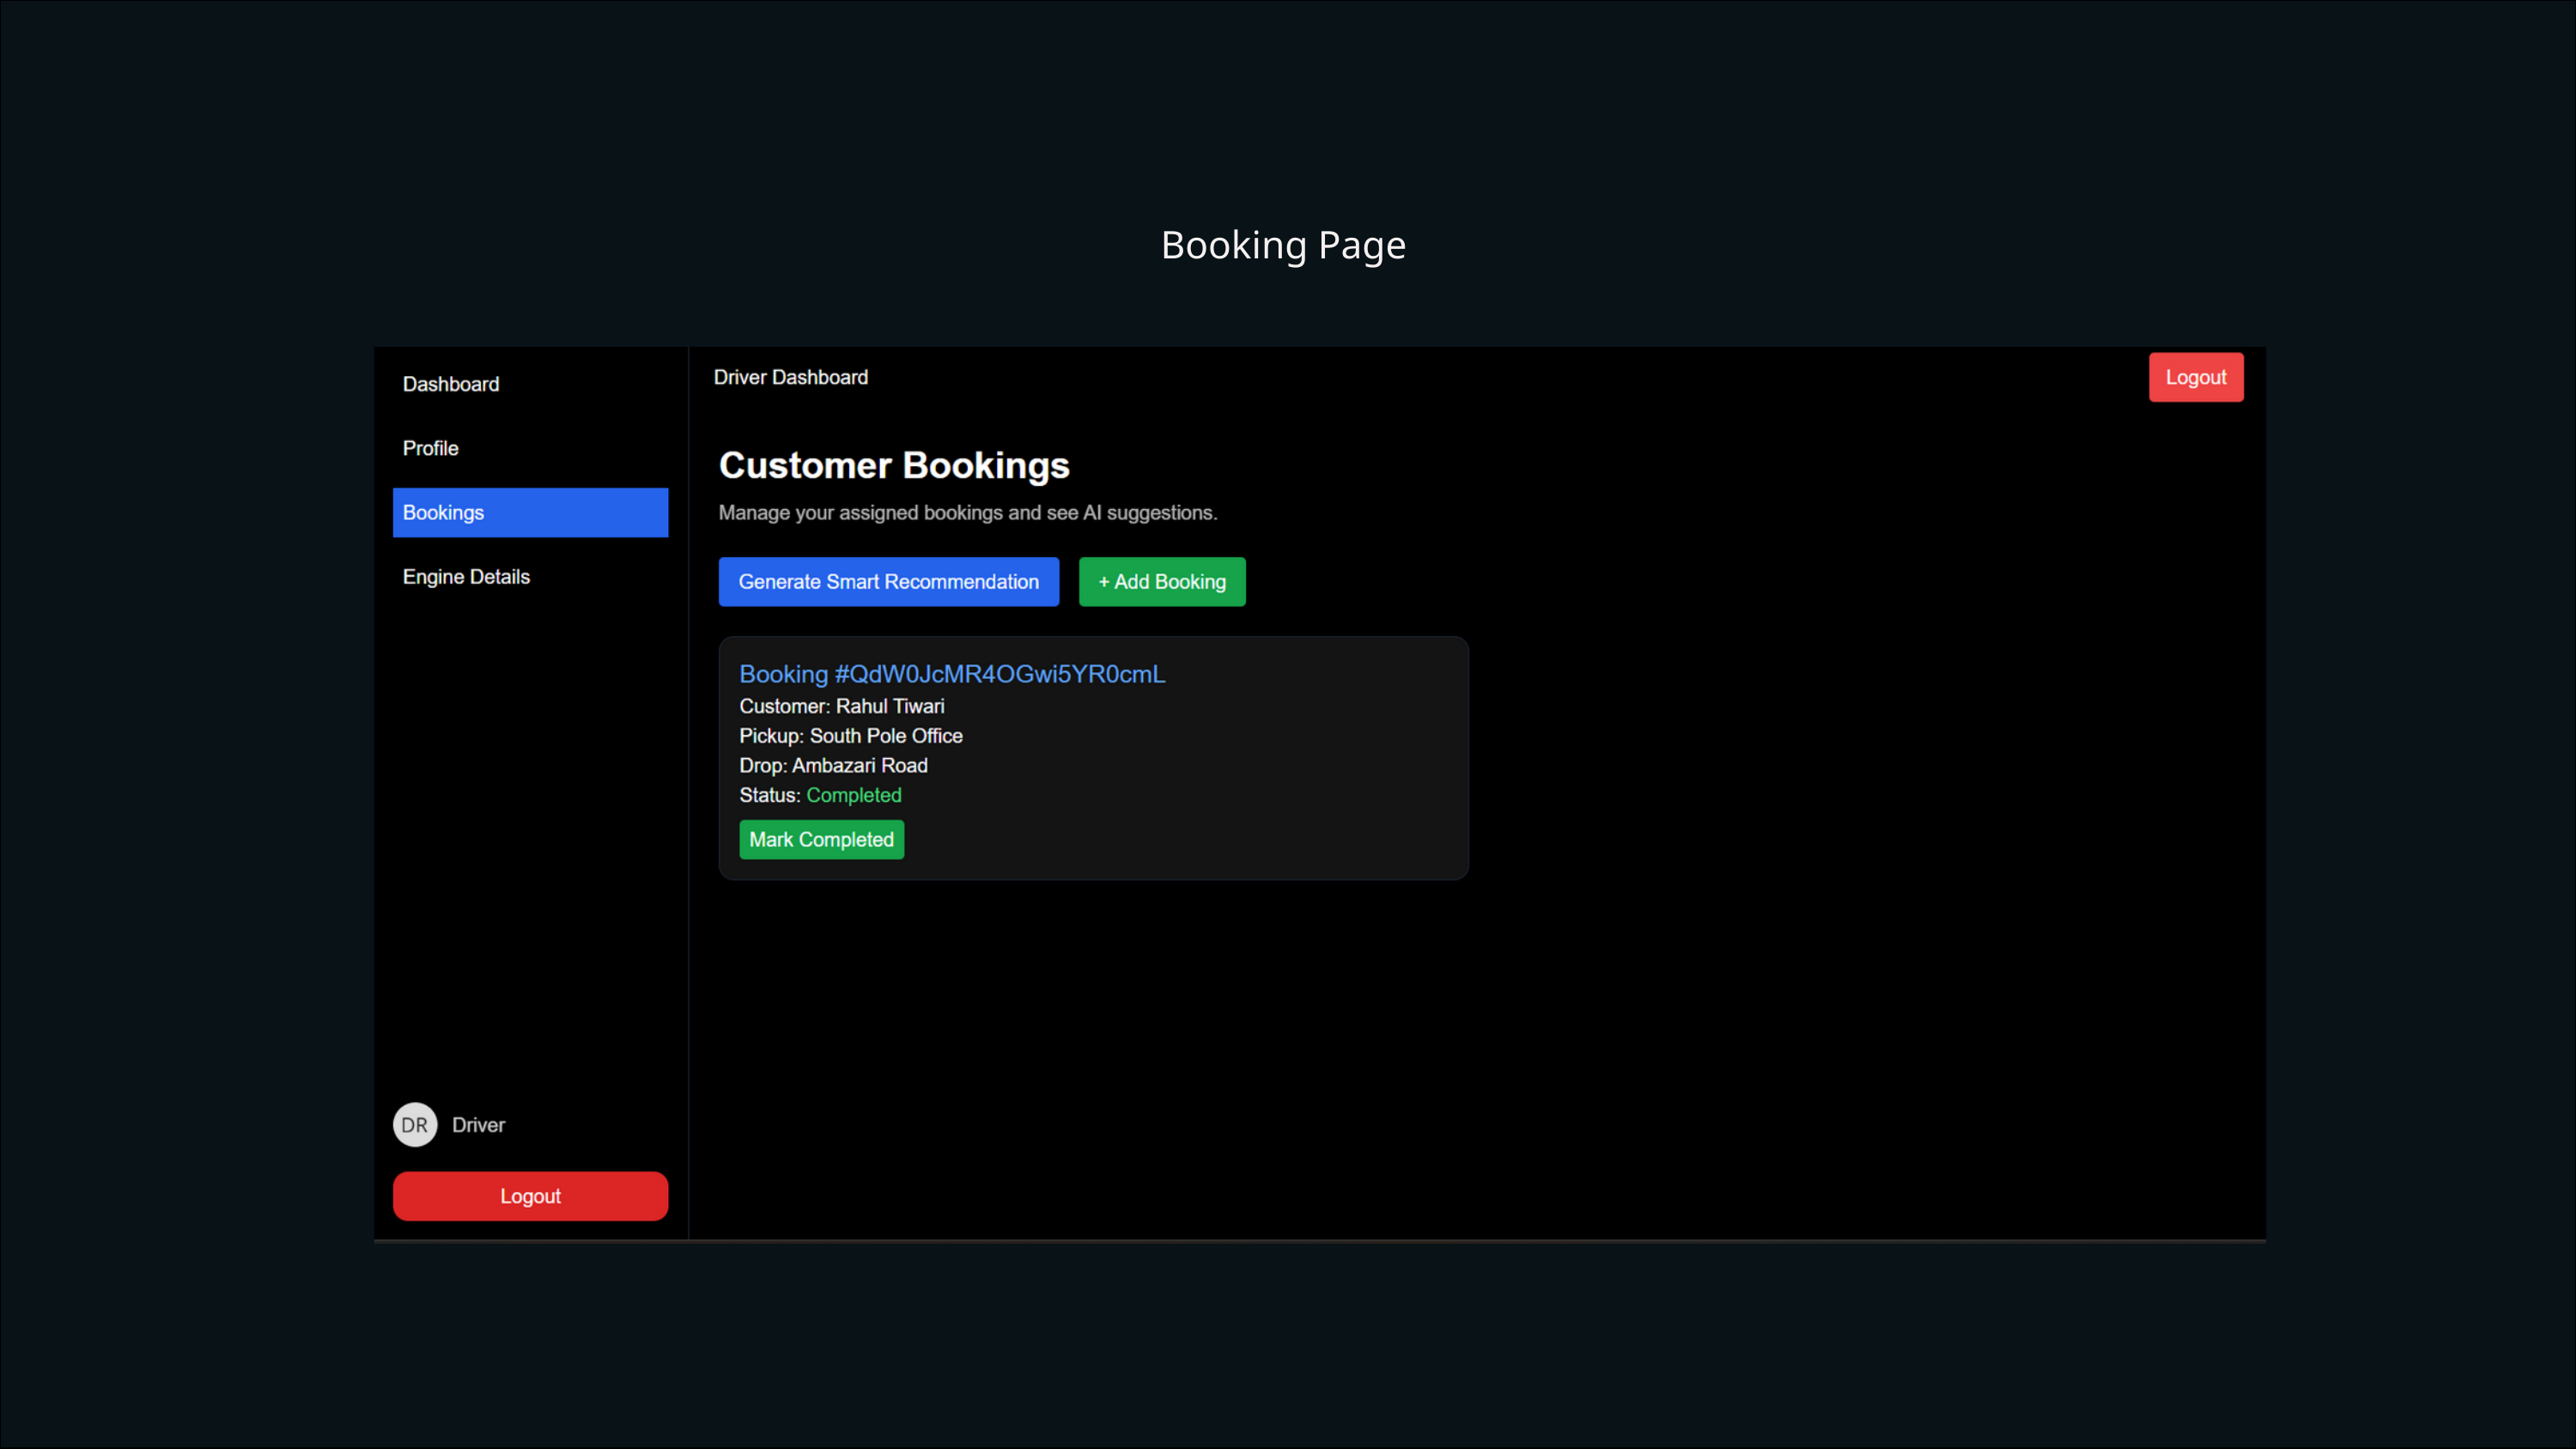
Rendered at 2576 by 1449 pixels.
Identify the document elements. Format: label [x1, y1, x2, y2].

text_box [0, 0, 2576, 1449]
